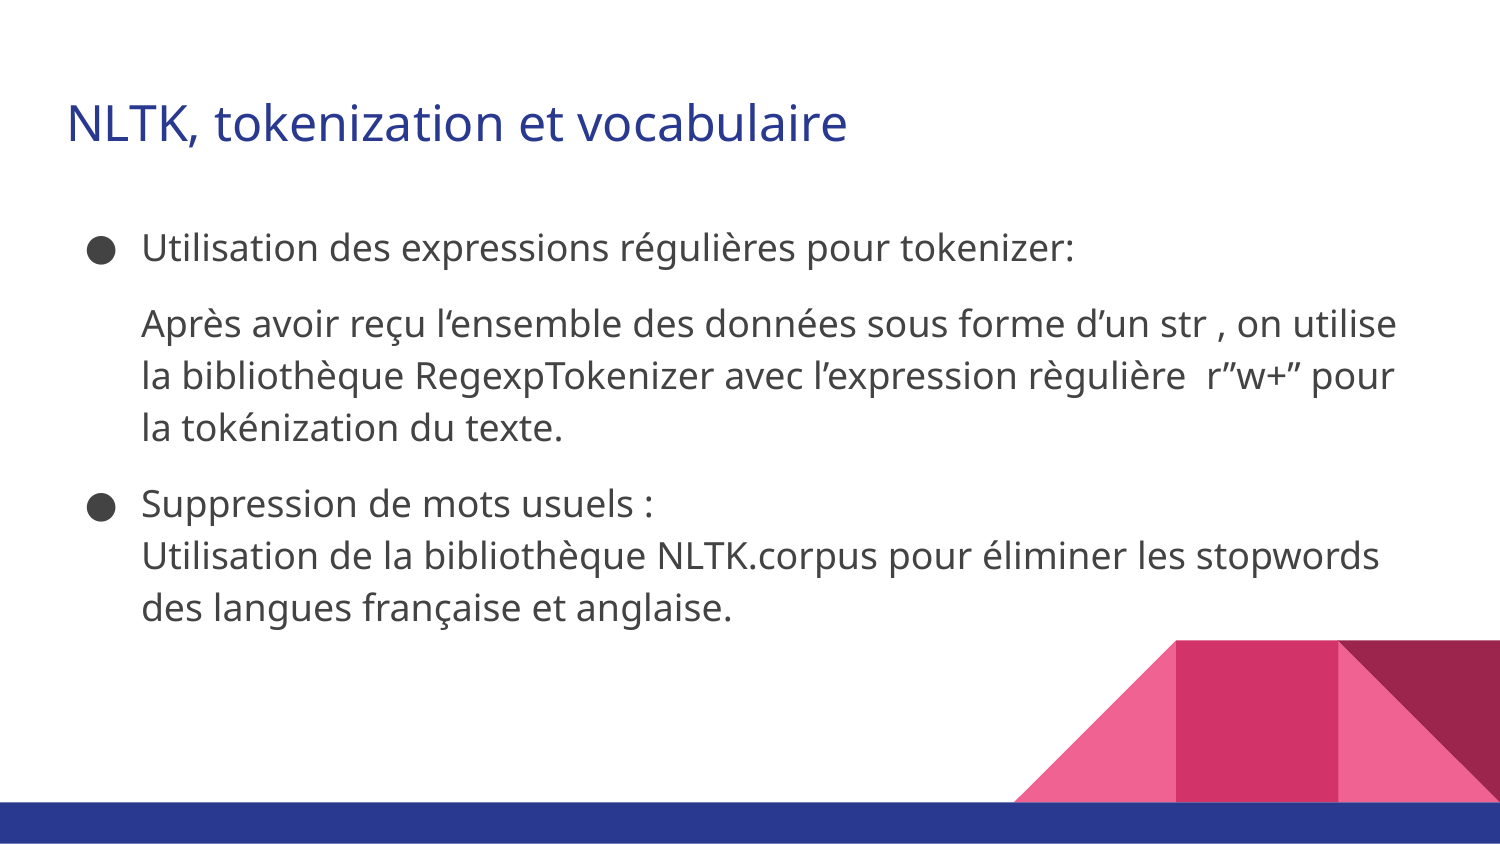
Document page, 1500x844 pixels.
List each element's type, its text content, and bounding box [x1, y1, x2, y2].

list Utilisation des expressions régulières pour tokenizer: Après avoir reçu l‘ensemble des données sous forme d’un str , on utilise la bibliothèque RegexpTokenizer avec l’expression règulière r”w+” pour la tokénization du texte. Suppression de mots usuels : Utilisation de la bibliothèque NLTK.corpus pour éliminer les stopwords des langues française et anglaise. [51, 201, 1449, 750]
title NLTK, tokenization et vocabulaire [51, 67, 1449, 167]
